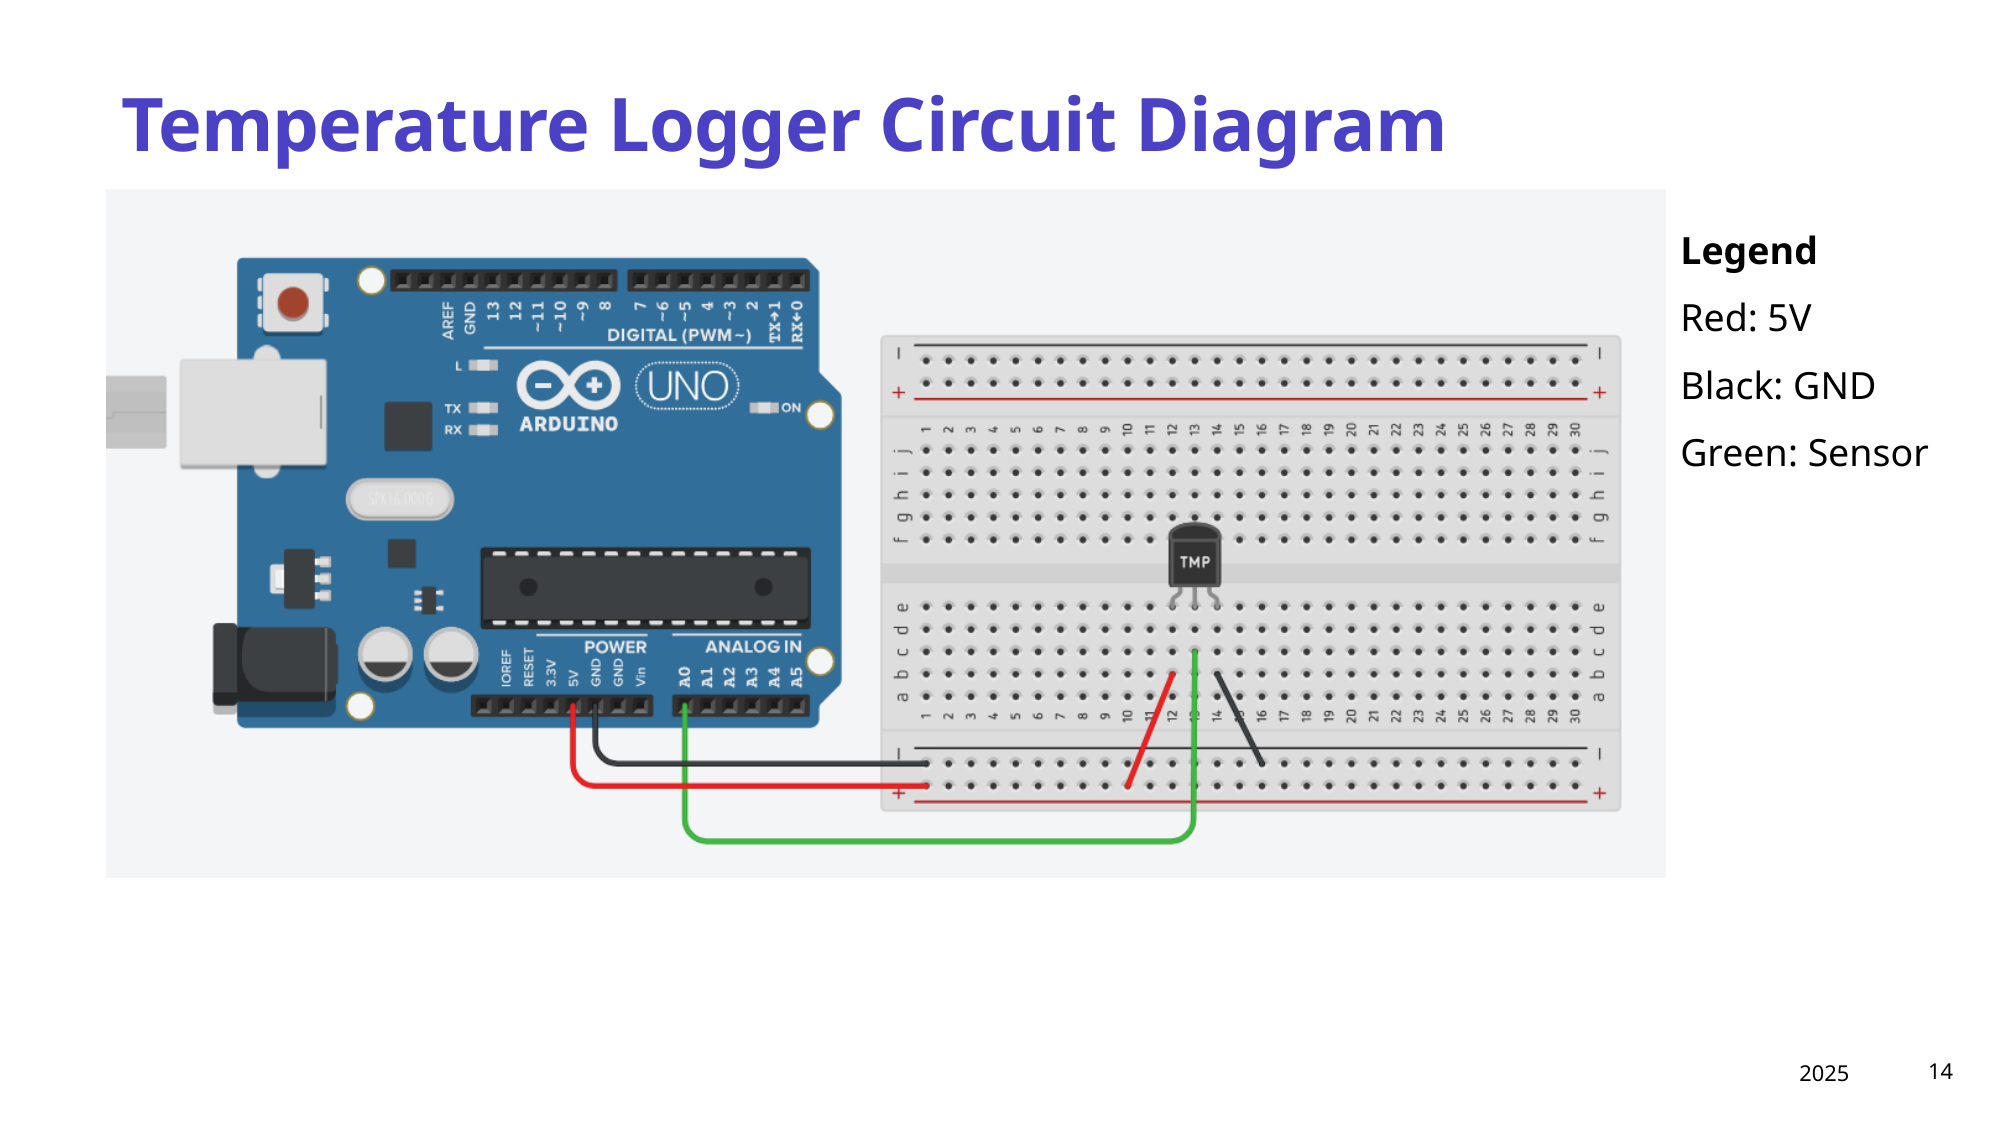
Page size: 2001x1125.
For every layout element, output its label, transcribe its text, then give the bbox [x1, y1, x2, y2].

title Temperature Logger Circuit Diagram [106, 79, 1789, 176]
picture [106, 189, 1666, 878]
text_box Legend Red: 5V Black: GND Green: Sensor [1666, 197, 1956, 482]
slide_number 14 [1864, 1042, 1968, 1103]
slide_number 2025 [1150, 1042, 1864, 1103]
